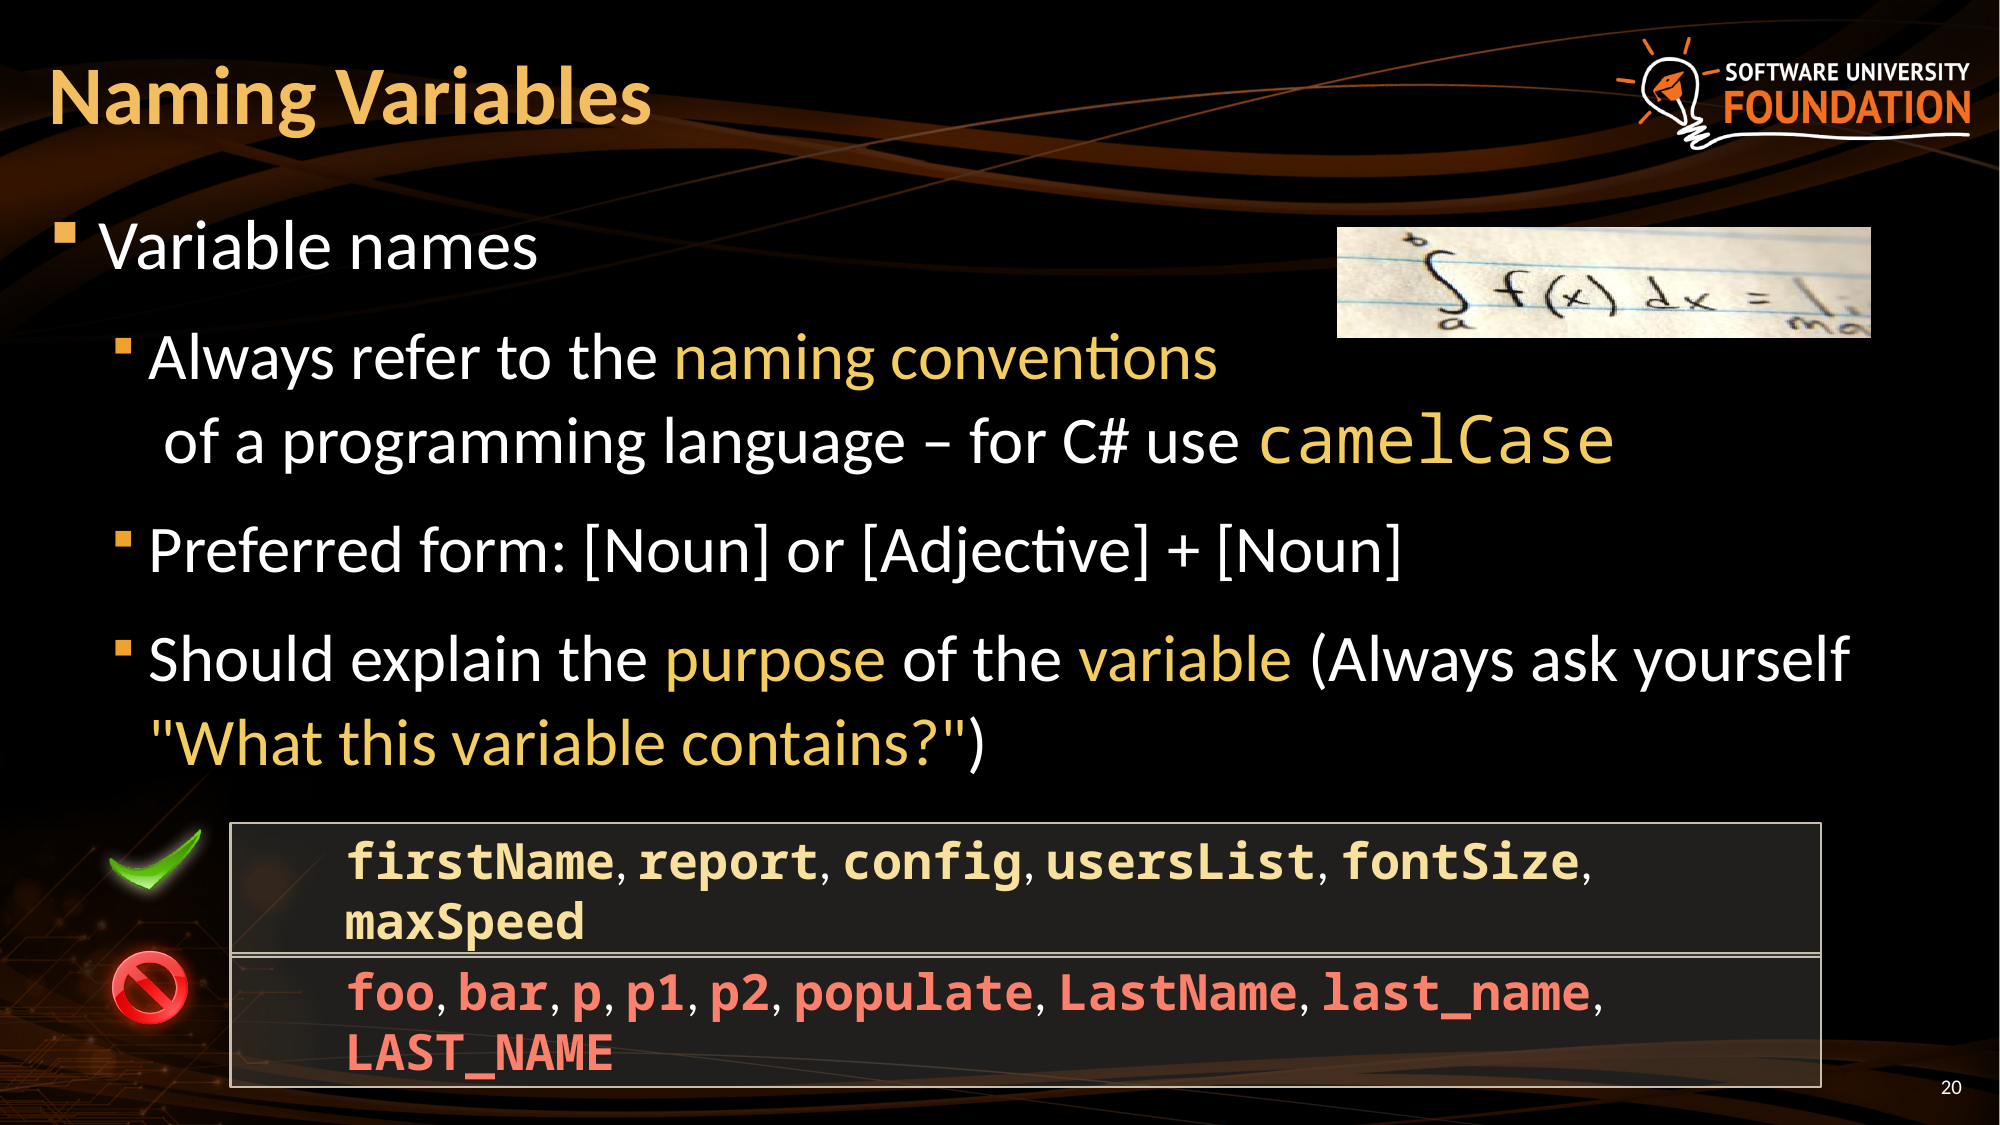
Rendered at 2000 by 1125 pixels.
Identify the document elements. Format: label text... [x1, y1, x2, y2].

list Variable names Always refer to the naming conventions of a programming language – for C# use camelCase Preferred form: [Noun] or [Adjective] + [Noun] Should explain the purpose of the variable (Always ask yourself "What this variable contains?") [31, 188, 1968, 1103]
picture [0, 0, 2000, 1125]
text_box foo, bar, p, p1, p2, populate, LastName, last_name, LAST_NAME [230, 952, 1822, 1088]
text_box firstName, report, config, usersList, fontSize, maxSpeed [230, 822, 1822, 952]
title Naming Variables [30, 6, 1602, 189]
